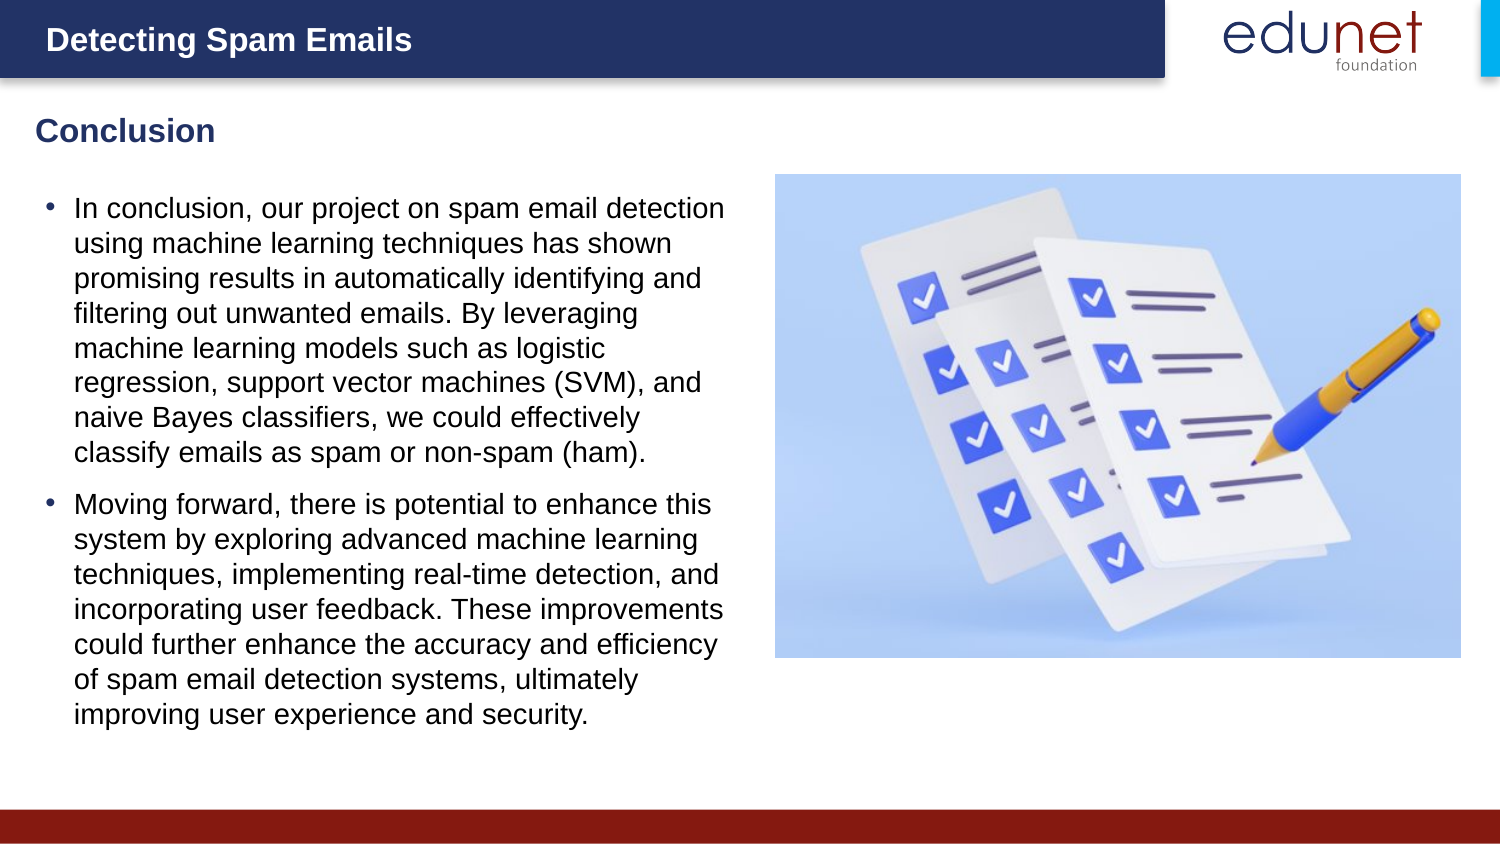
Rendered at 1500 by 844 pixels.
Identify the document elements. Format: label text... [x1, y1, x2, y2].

picture [775, 173, 1461, 658]
text_box In conclusion, our project on spam email detection using machine learning techniques has shown promising results in automatically identifying and filtering out unwanted emails. By leveraging machine learning models such as logistic regression, support vector machines (SVM), and naive Bayes classifiers, we could effectively classify emails as spam or non-spam (ham). Moving forward, there is potential to enhance this system by exploring advanced machine learning techniques, implementing real-time detection, and incorporating user feedback. These improvements could further enhance the accuracy and efficiency of spam email detection systems, ultimately improving user experience and security. [30, 174, 750, 746]
picture [1219, 8, 1424, 75]
text_box Conclusion [20, 94, 502, 147]
